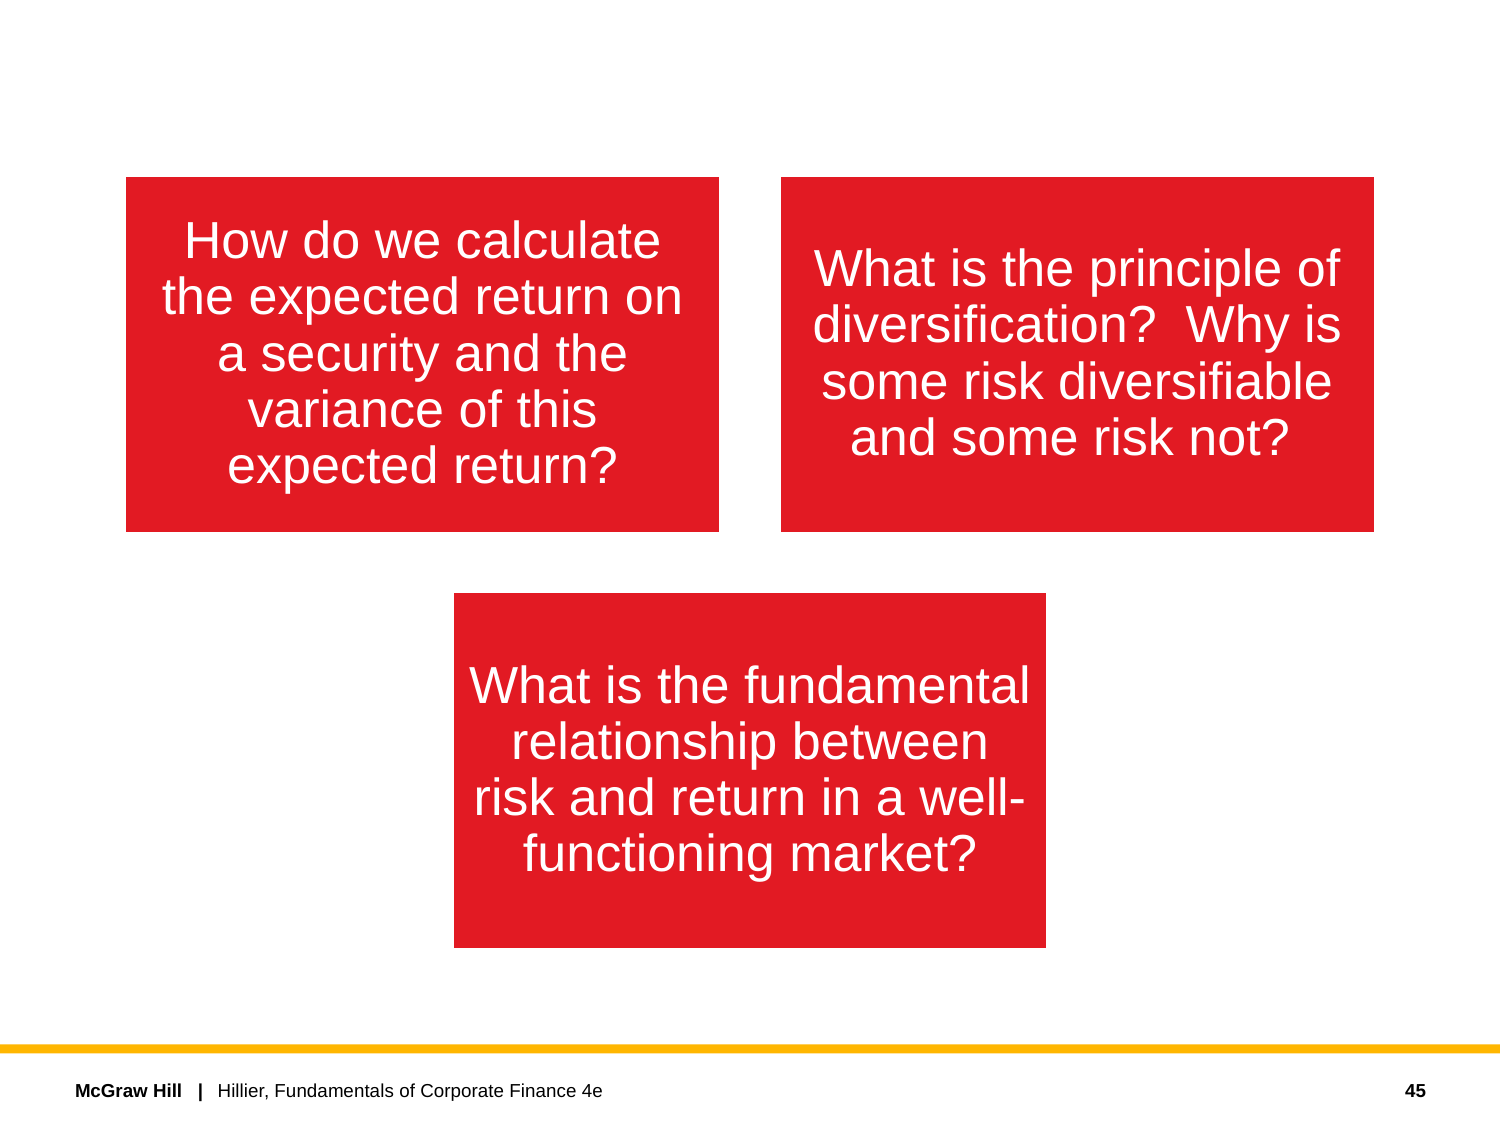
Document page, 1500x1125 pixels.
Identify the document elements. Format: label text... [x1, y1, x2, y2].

footer Hillier, Fundamentals of Corporate Finance 4e [202, 1071, 1103, 1109]
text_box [124, 150, 1376, 975]
slide_number 45 [1283, 1071, 1442, 1109]
